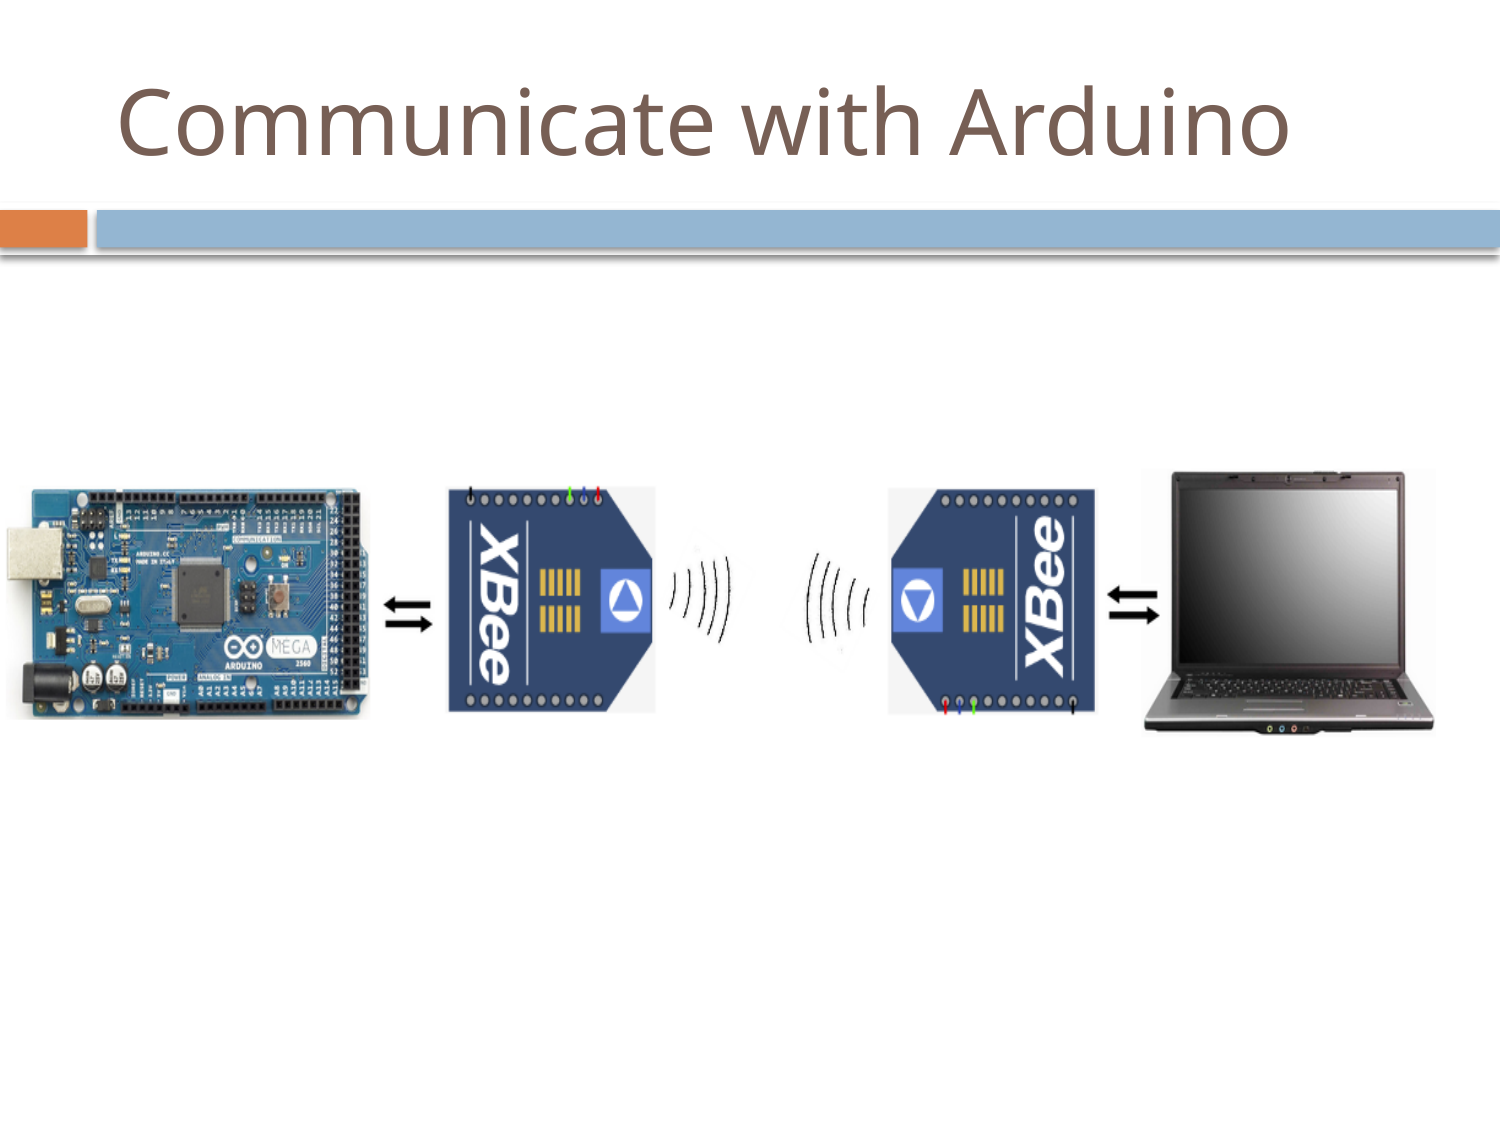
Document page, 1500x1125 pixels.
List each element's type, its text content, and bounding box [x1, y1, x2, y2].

title Communicate with Arduino [100, 37, 1438, 200]
picture [0, 433, 1442, 778]
